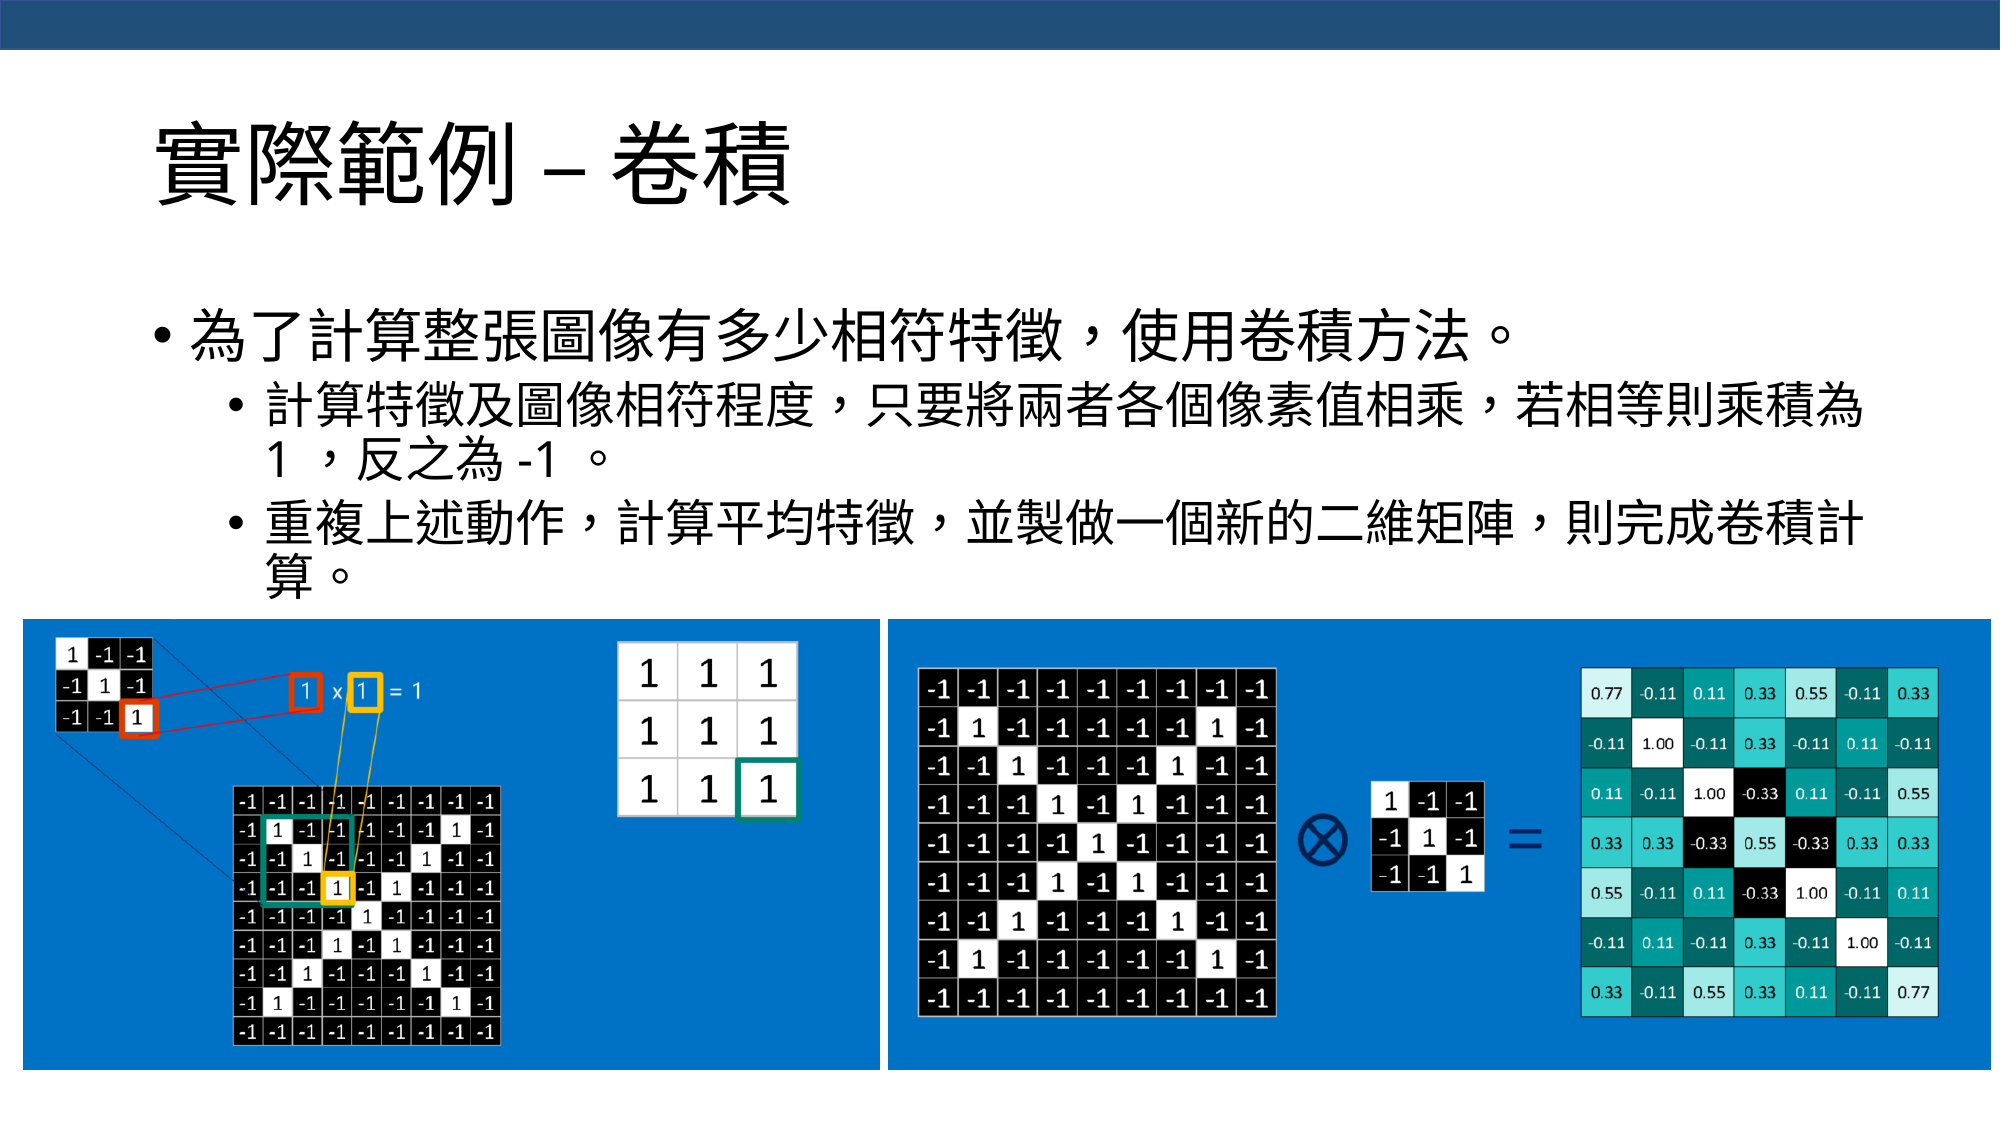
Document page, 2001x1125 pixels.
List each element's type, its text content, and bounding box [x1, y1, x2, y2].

list 為了計算整張圖像有多少相符特徵，使用卷積方法。 計算特徵及圖像相符程度，只要將兩者各個像素值相乘，若相等則乘積為1，反之為-1。 重複上述動作，計算平均特徵，並製做一個新的二維矩陣，則完成卷積計算。 [137, 299, 1916, 1014]
title 實際範例 – 卷積 [137, 59, 1863, 278]
picture [23, 619, 880, 1070]
text_box [0, 0, 2000, 50]
picture [888, 619, 1991, 1070]
